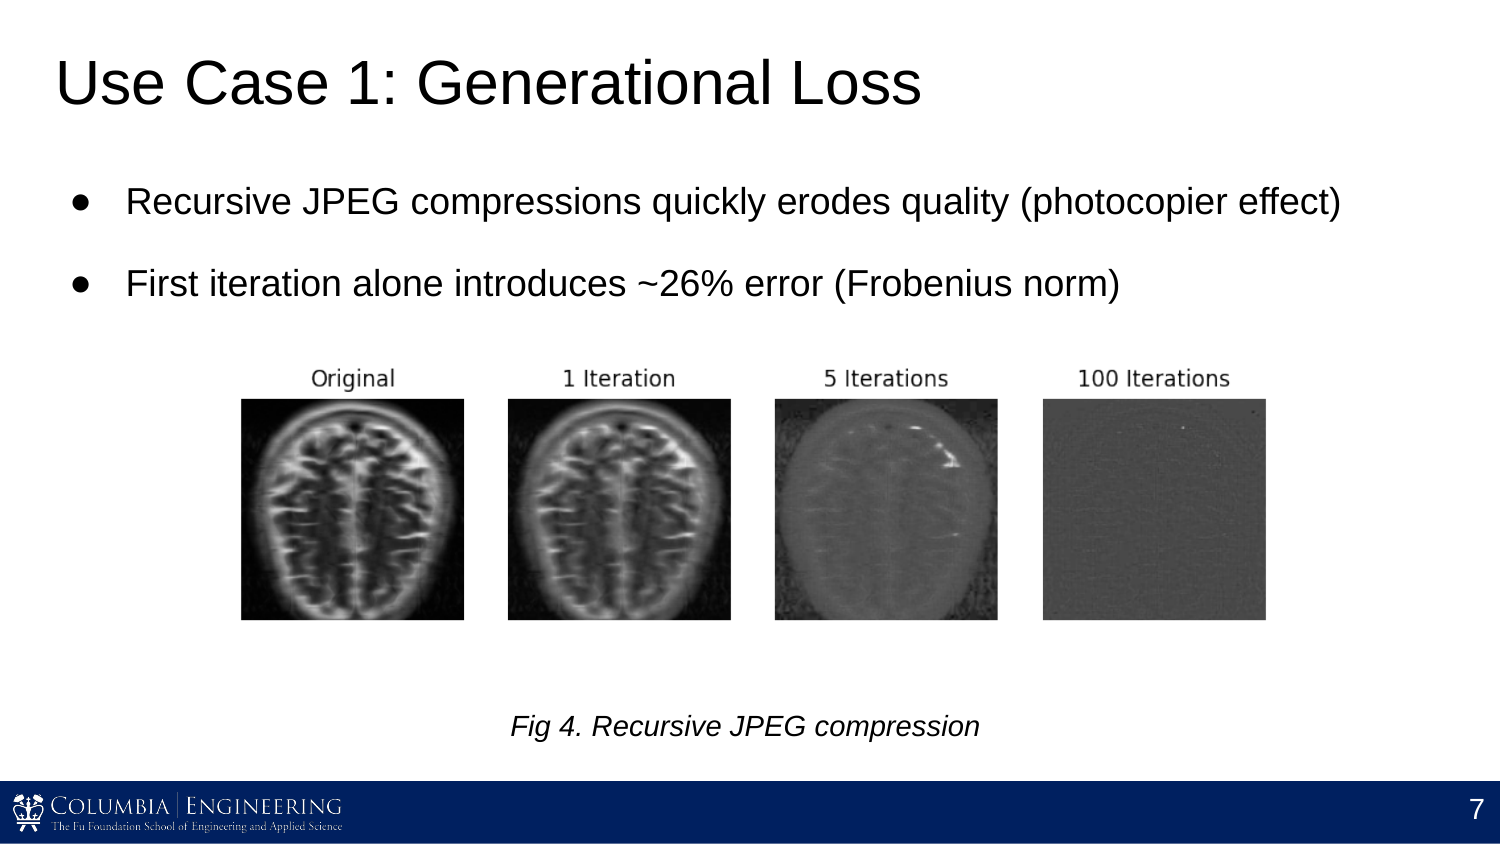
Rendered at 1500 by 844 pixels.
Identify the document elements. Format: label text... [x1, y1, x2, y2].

title Use Case 1: Generational Loss [40, 10, 1321, 125]
text_box Recursive JPEG compressions quickly erodes quality (photocopier effect) First iteration alone introduces ~26% error (Frobenius norm) [35, 165, 1445, 338]
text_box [0, 780, 1500, 844]
text_box Fig 4. Recursive JPEG compression [464, 692, 1036, 758]
picture [186, 329, 1314, 671]
